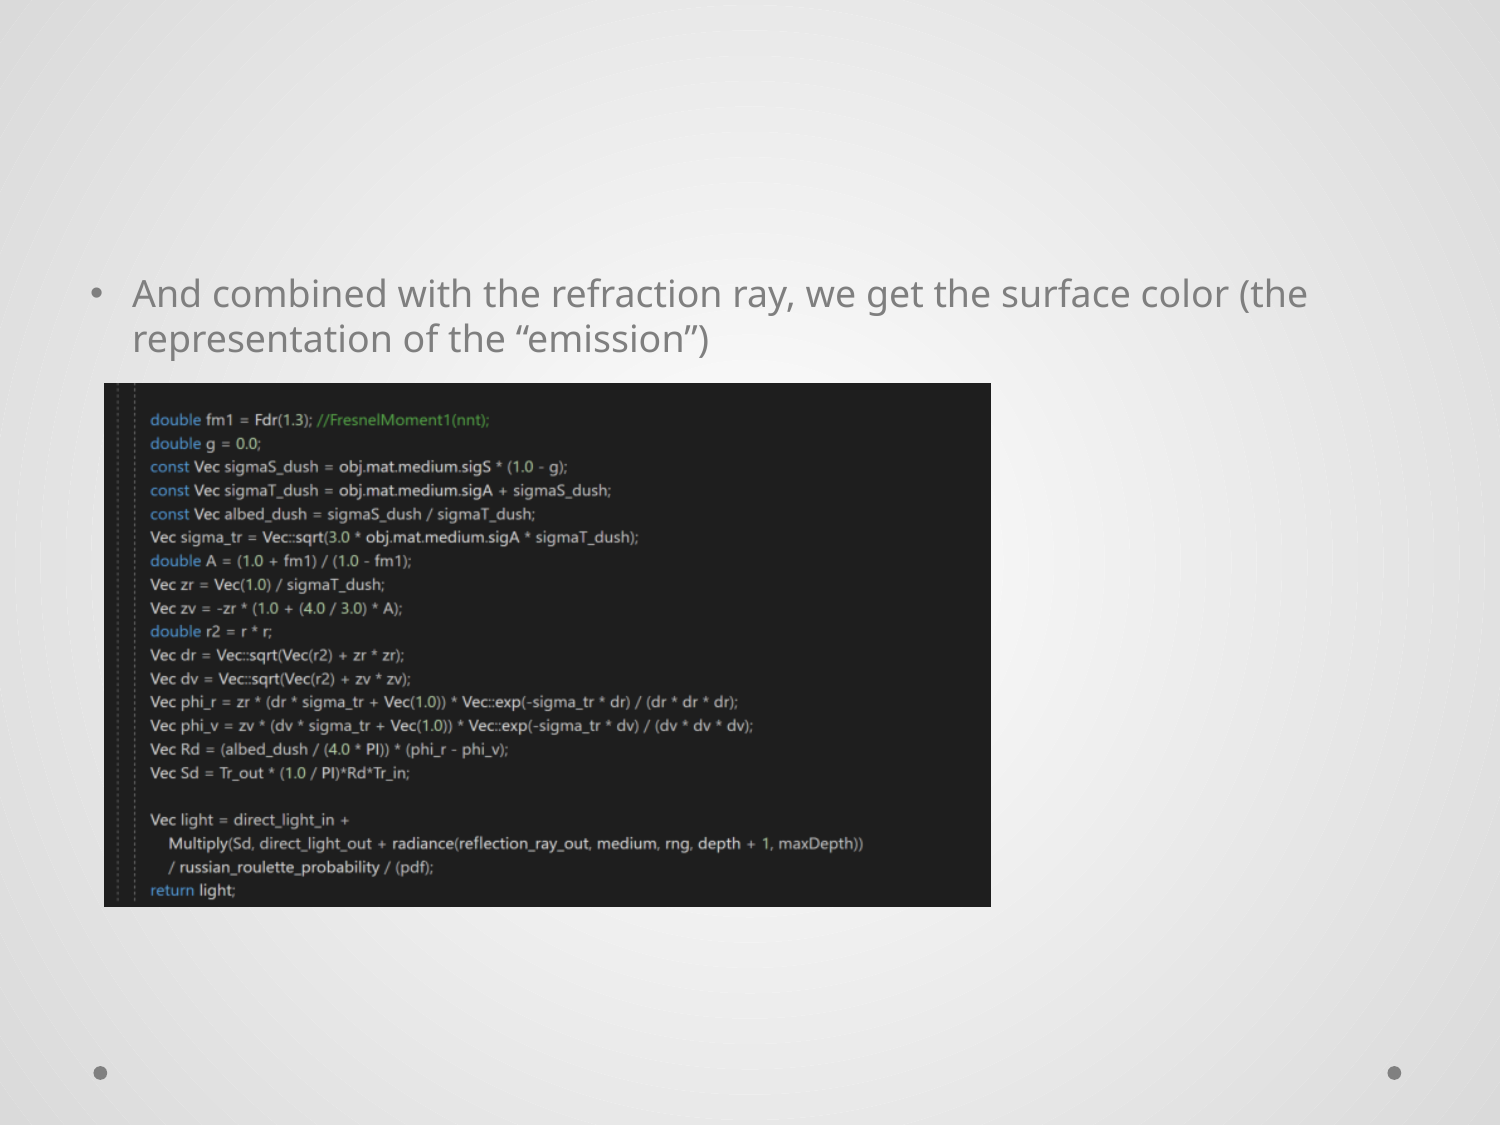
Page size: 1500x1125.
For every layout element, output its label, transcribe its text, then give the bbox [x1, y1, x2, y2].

picture [104, 383, 991, 907]
list And combined with the refraction ray, we get the surface color (the representation of the “emission”) [75, 262, 1425, 1005]
